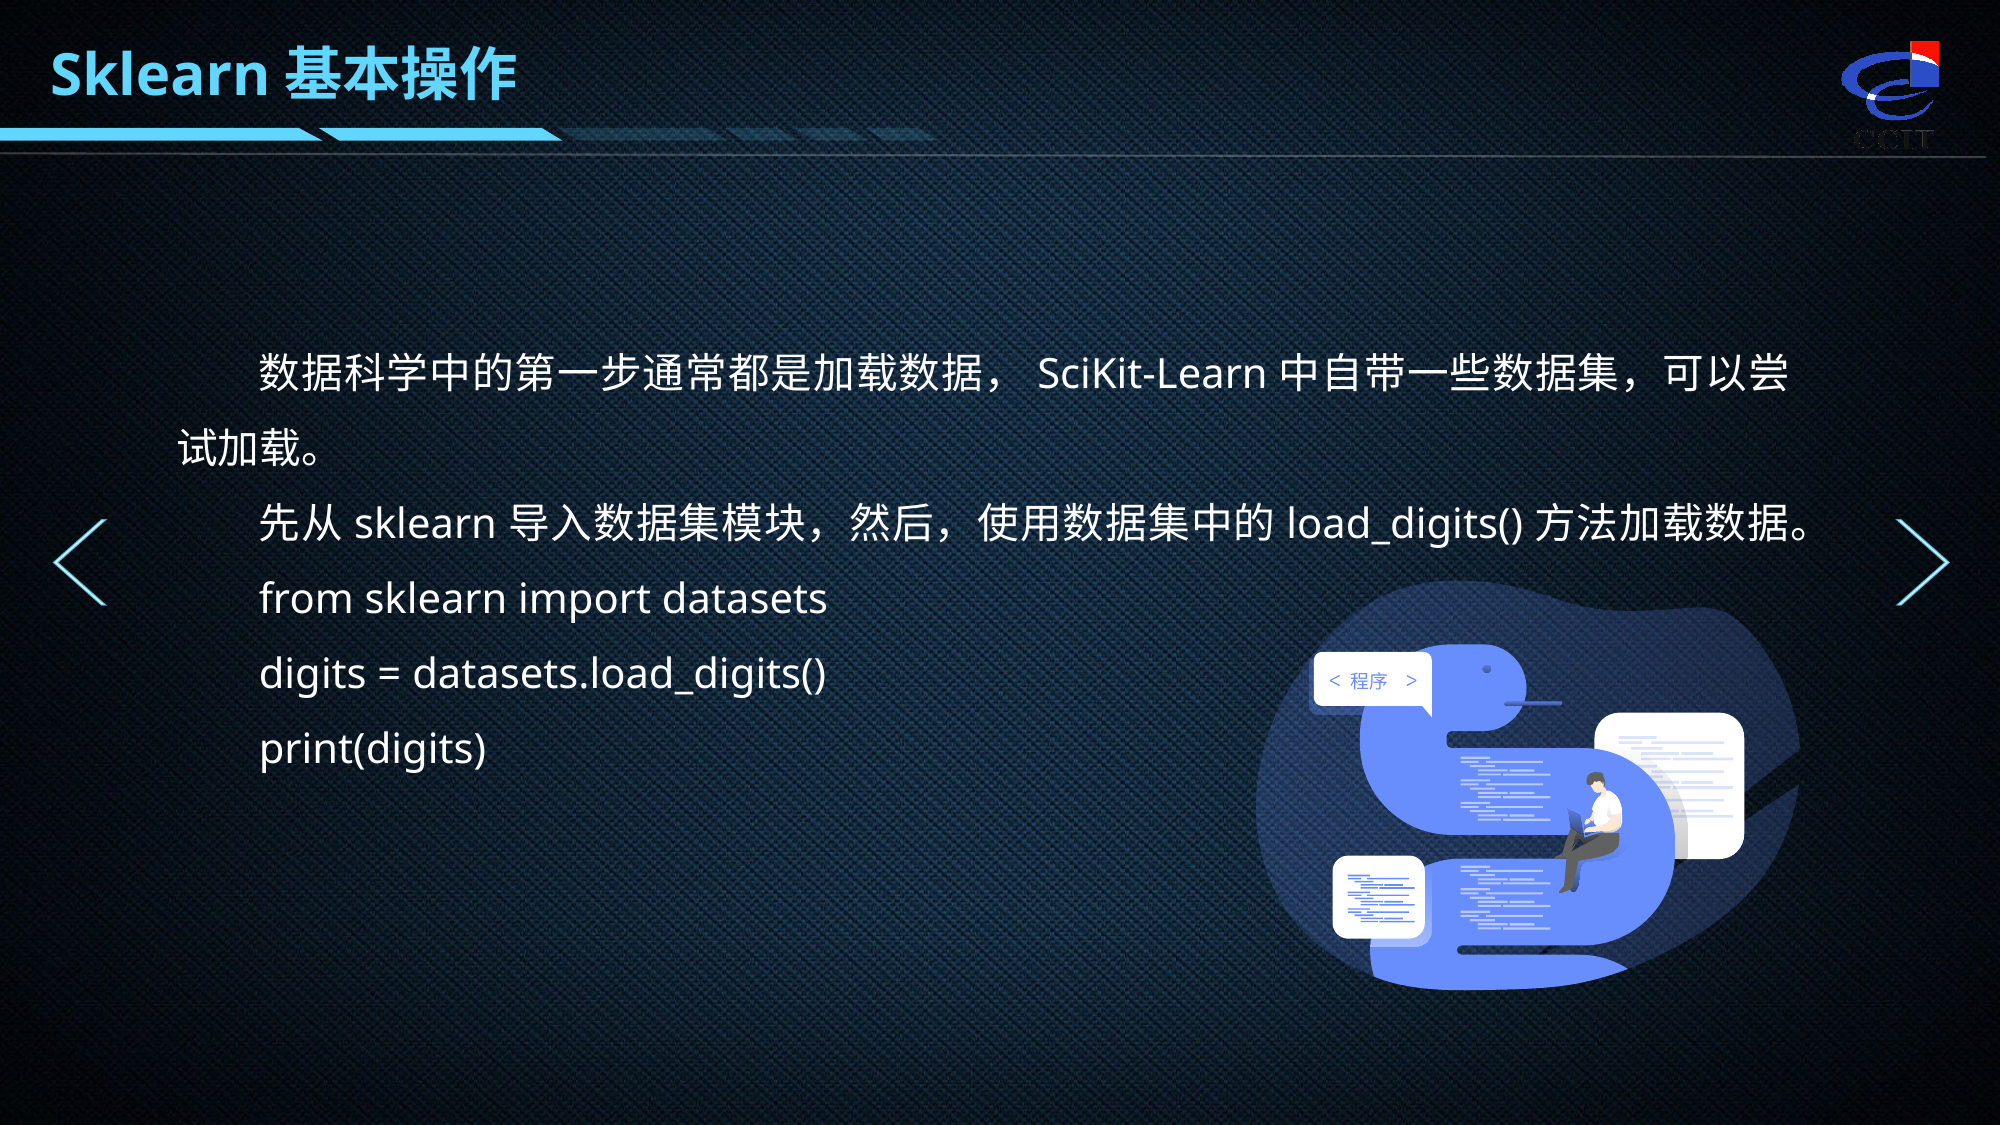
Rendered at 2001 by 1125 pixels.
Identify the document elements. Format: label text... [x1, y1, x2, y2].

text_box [1248, 574, 1801, 992]
text_box Sklearn基本操作 [35, 29, 1277, 115]
text_box 数据科学中的第一步通常都是加载数据，SciKit-Learn中自带一些数据集，可以尝试加载。 先从sklearn导入数据集模块，然后，使用数据集中的load_digits()方法加载数据。 from sklearn import datasets digits = datasets.load_digits() print(digits) [161, 314, 1805, 780]
picture [0, 0, 2000, 1125]
